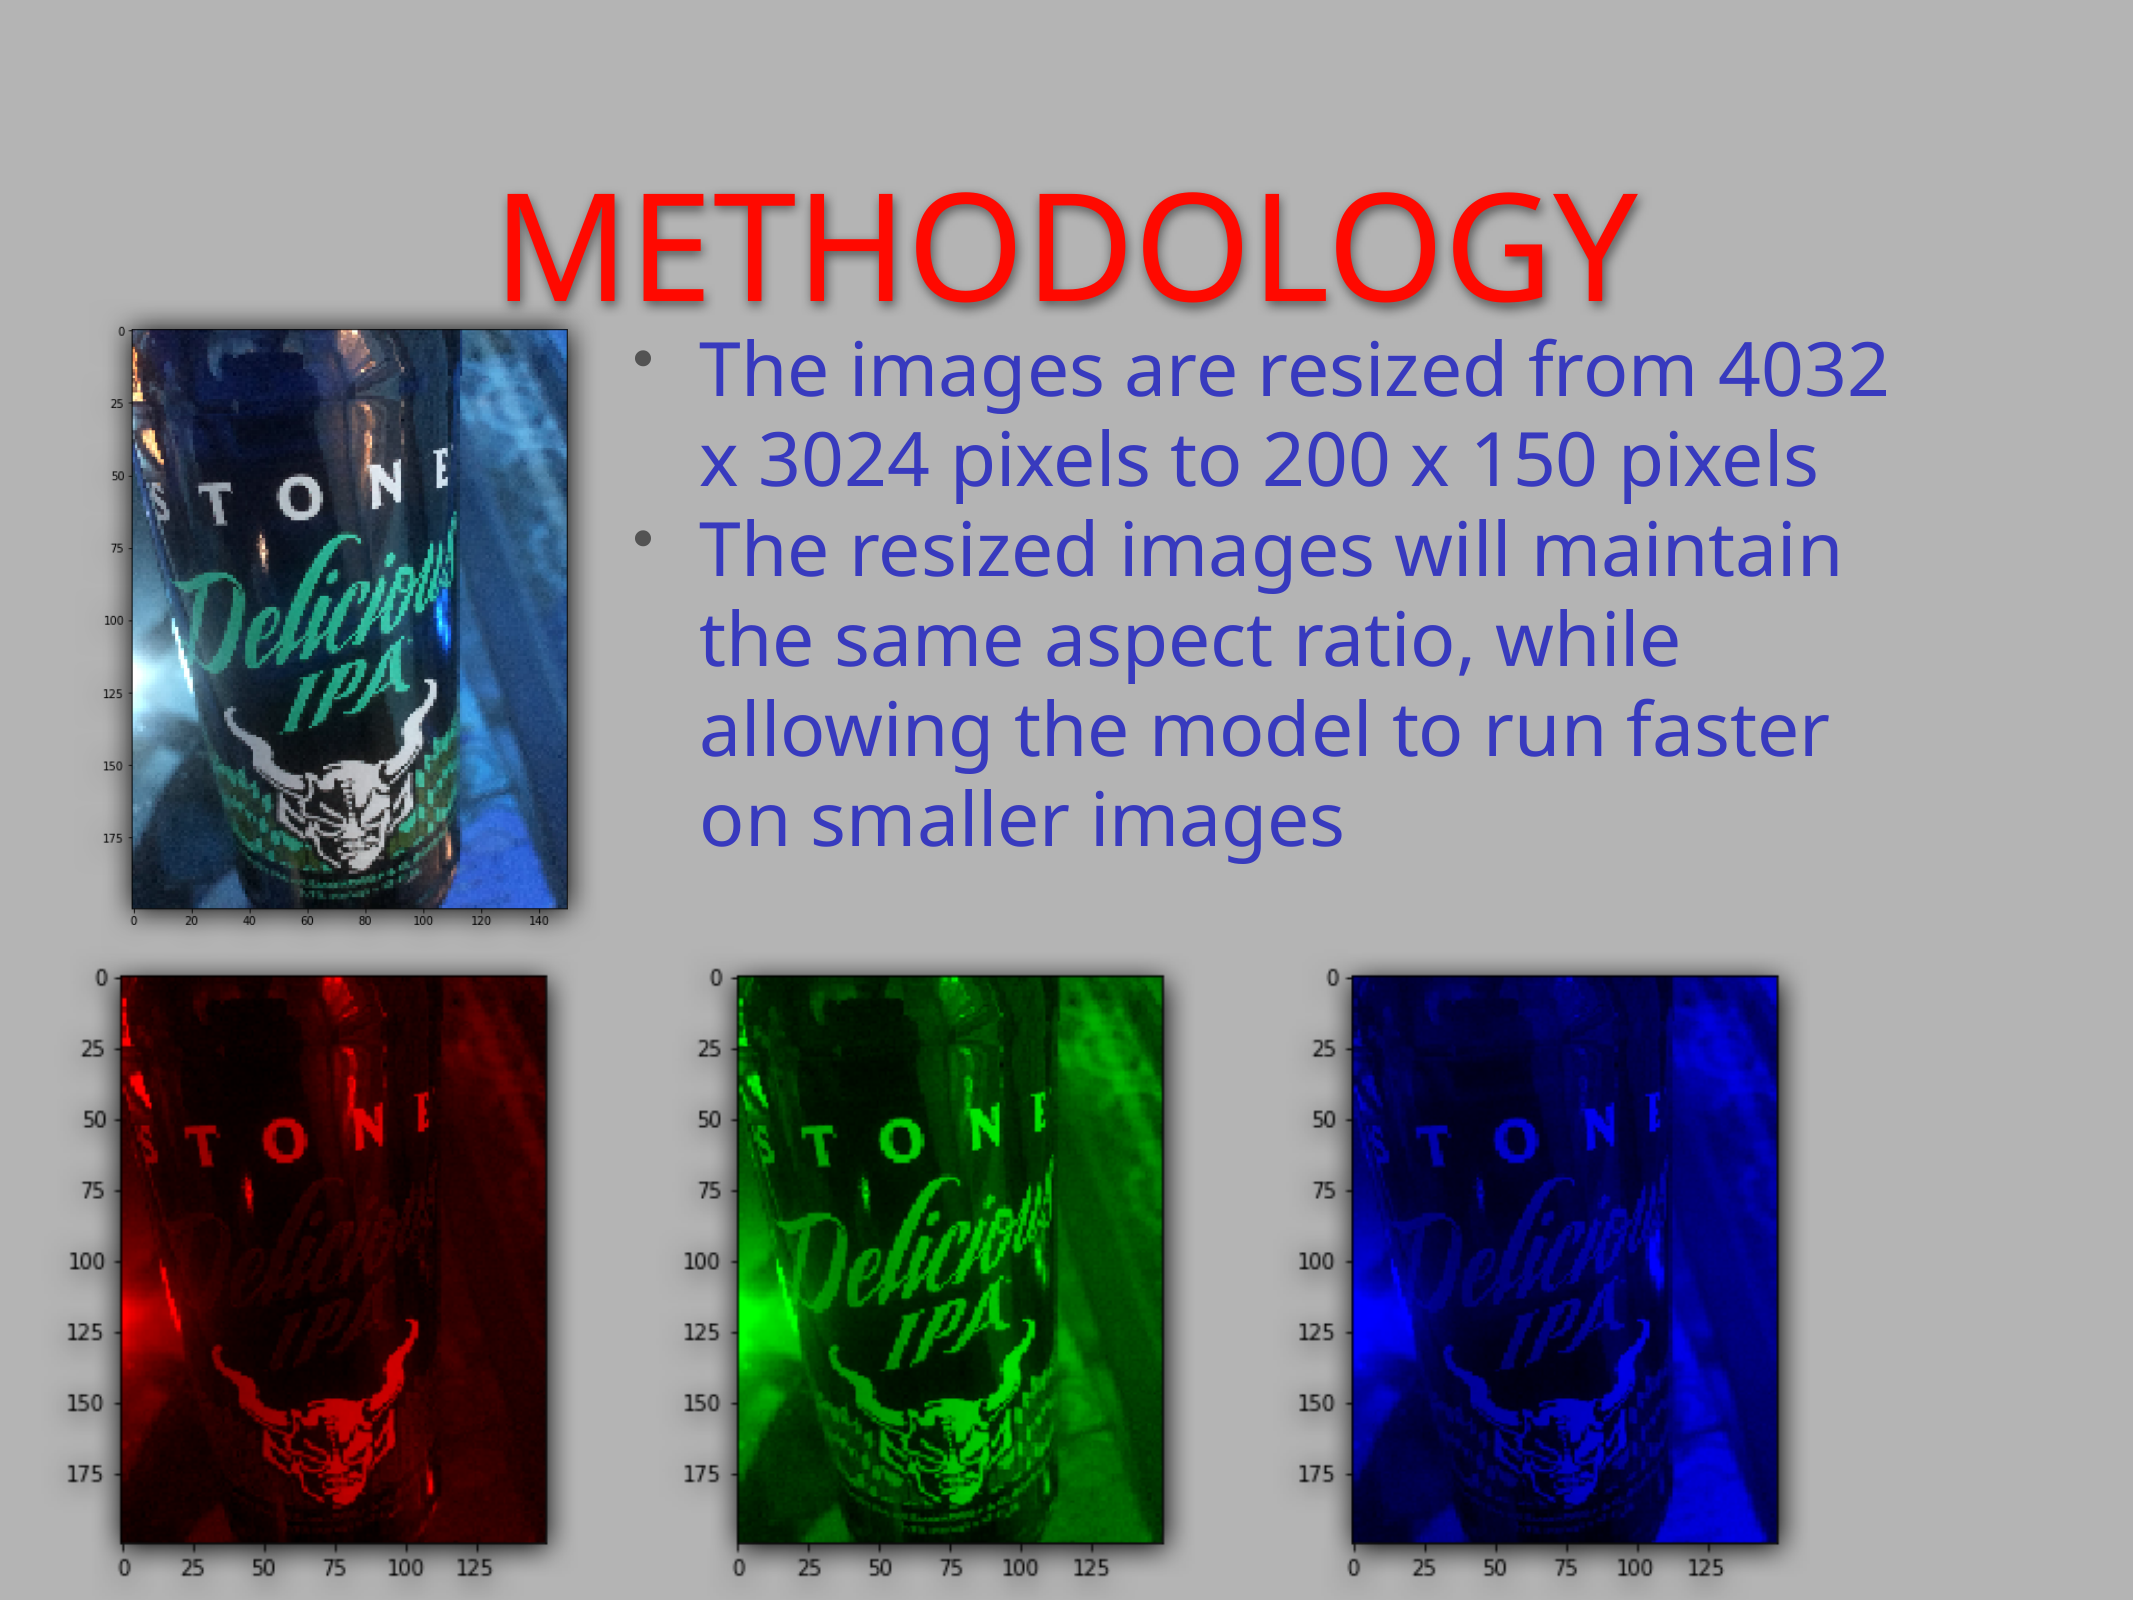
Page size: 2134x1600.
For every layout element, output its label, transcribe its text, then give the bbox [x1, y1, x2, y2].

text_box The images are resized from 4032 x 3024 pixels to 200 x 150 pixels The resized images will maintain the same aspect ratio, while allowing the model to run faster on smaller images [624, 312, 1939, 870]
title Methodology [57, 41, 2076, 443]
picture [95, 318, 578, 935]
picture [51, 954, 1799, 1593]
